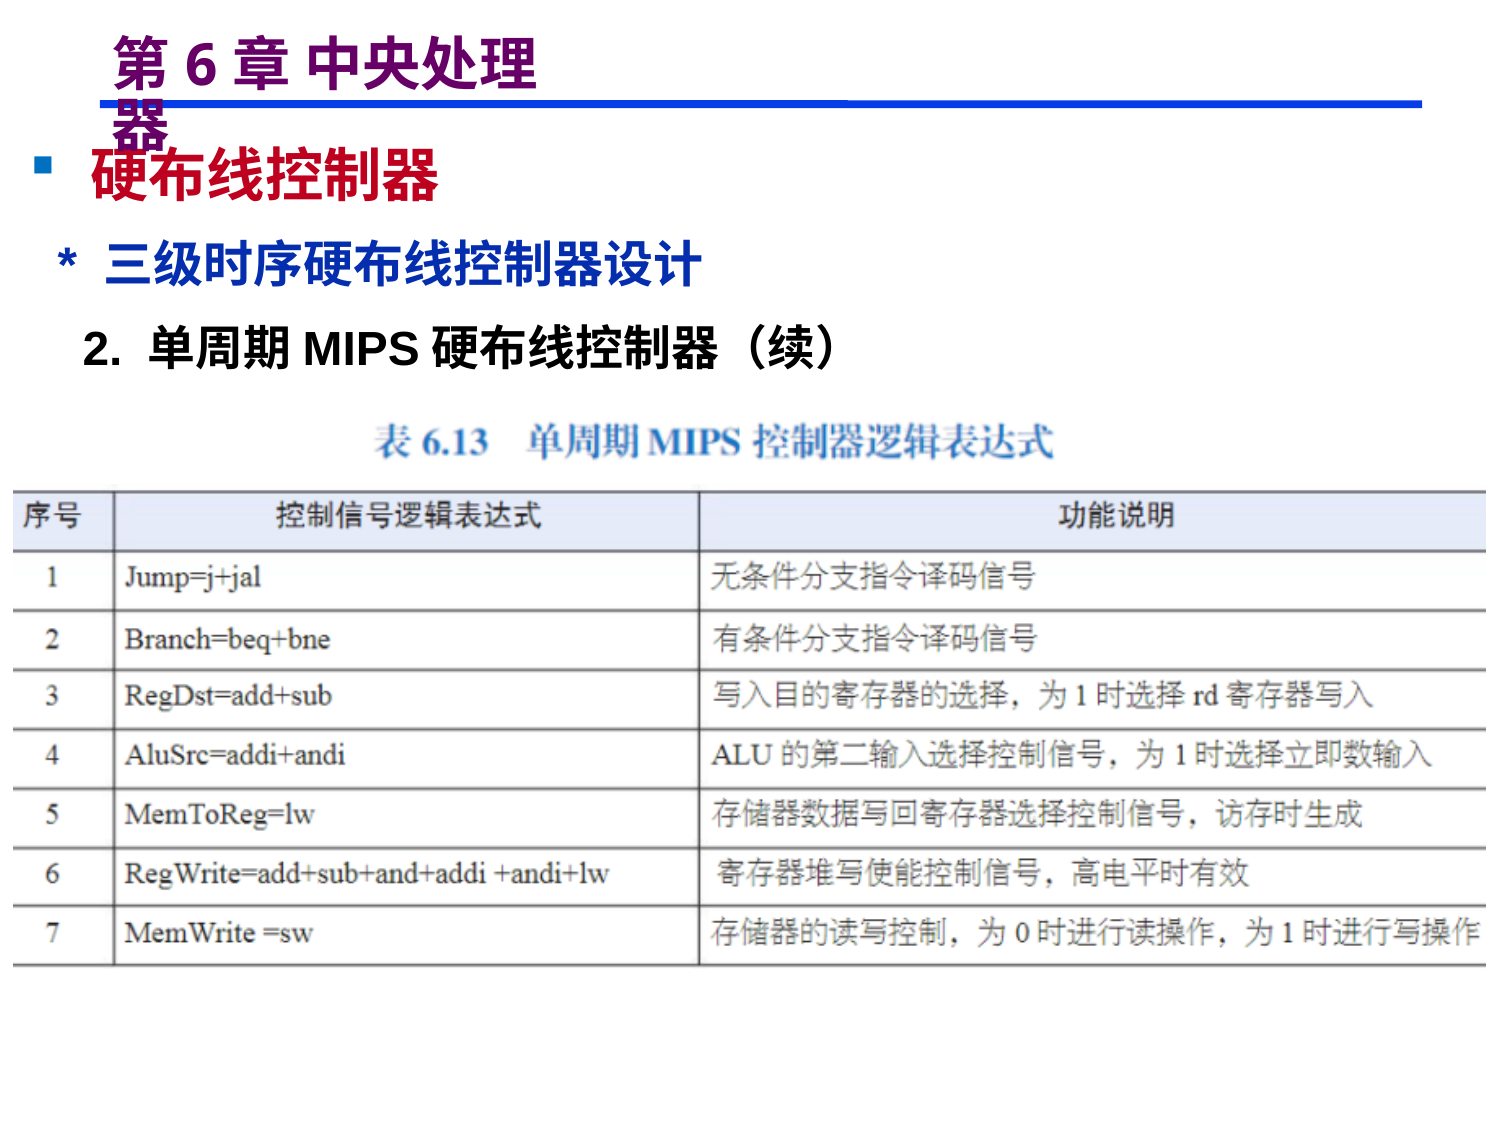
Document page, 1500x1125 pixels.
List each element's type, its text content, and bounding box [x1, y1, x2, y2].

subtitle 硬布线控制器 * 三级时序硬布线控制器设计 2. 单周期MIPS硬布线控制器（续） [14, 129, 1486, 393]
picture [13, 484, 1486, 969]
picture [366, 410, 1061, 466]
title 第6章 中央处理器 [100, 32, 593, 230]
